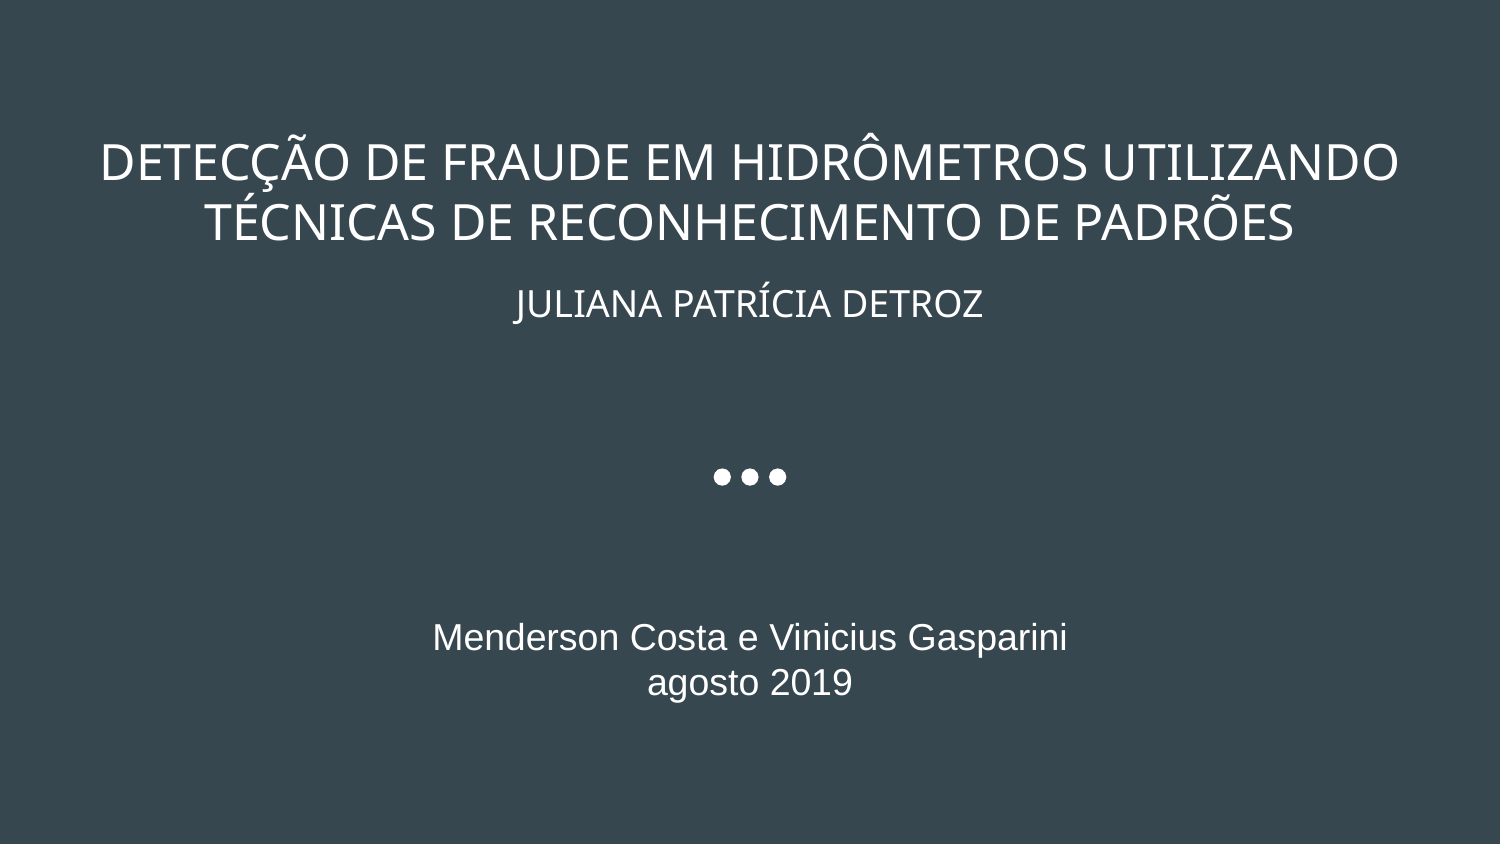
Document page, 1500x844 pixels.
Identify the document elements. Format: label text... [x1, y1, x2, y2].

subtitle JULIANA PATRÍCIA DETROZ [480, 265, 1020, 355]
title DETECÇÃO DE FRAUDE EM HIDRÔMETROS UTILIZANDO TÉCNICAS DE RECONHECIMENTO DE PADRÕES [0, 103, 1500, 266]
text_box Menderson Costa e Vinicius Gasparini agosto 2019 [308, 597, 1192, 687]
